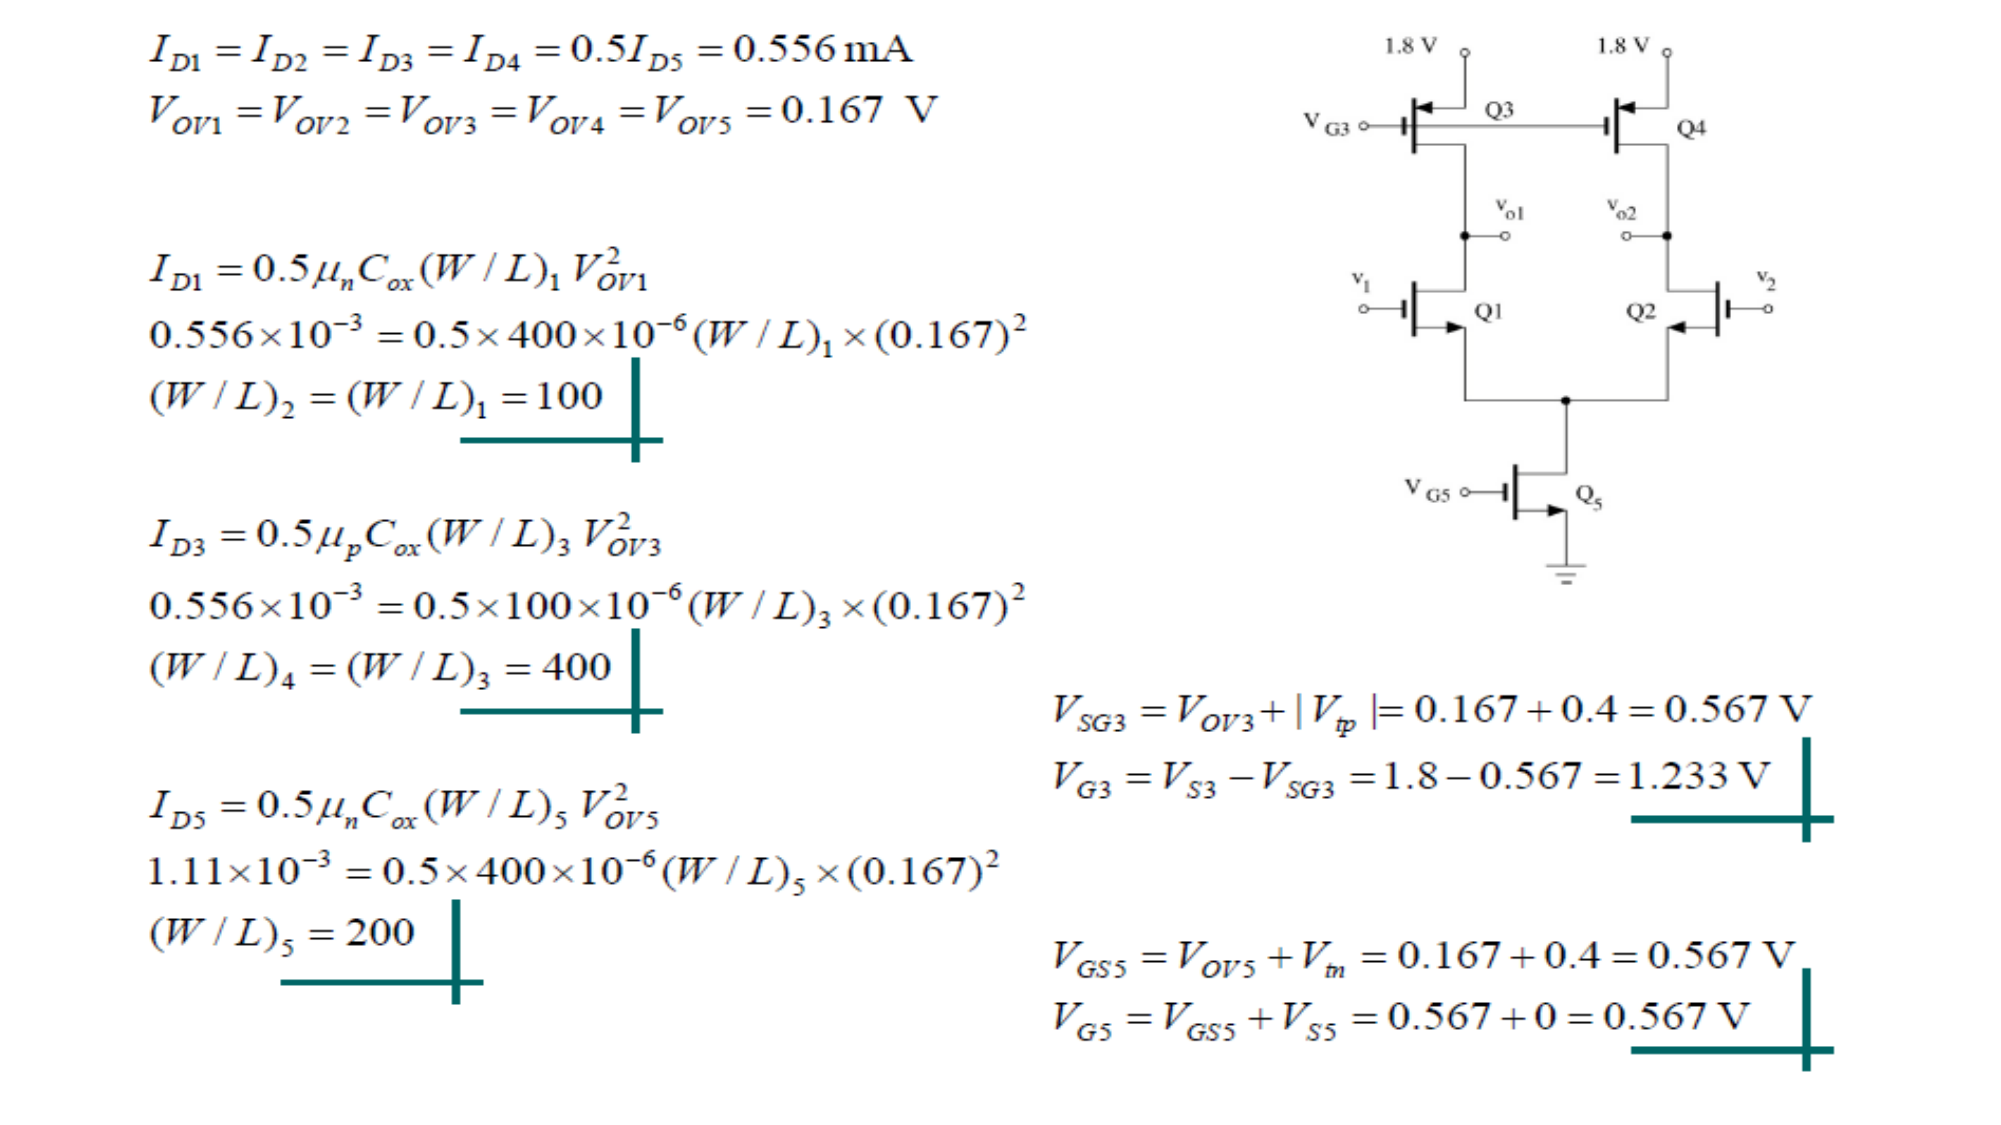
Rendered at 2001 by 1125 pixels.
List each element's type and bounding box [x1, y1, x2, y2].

picture [129, 0, 1841, 1085]
